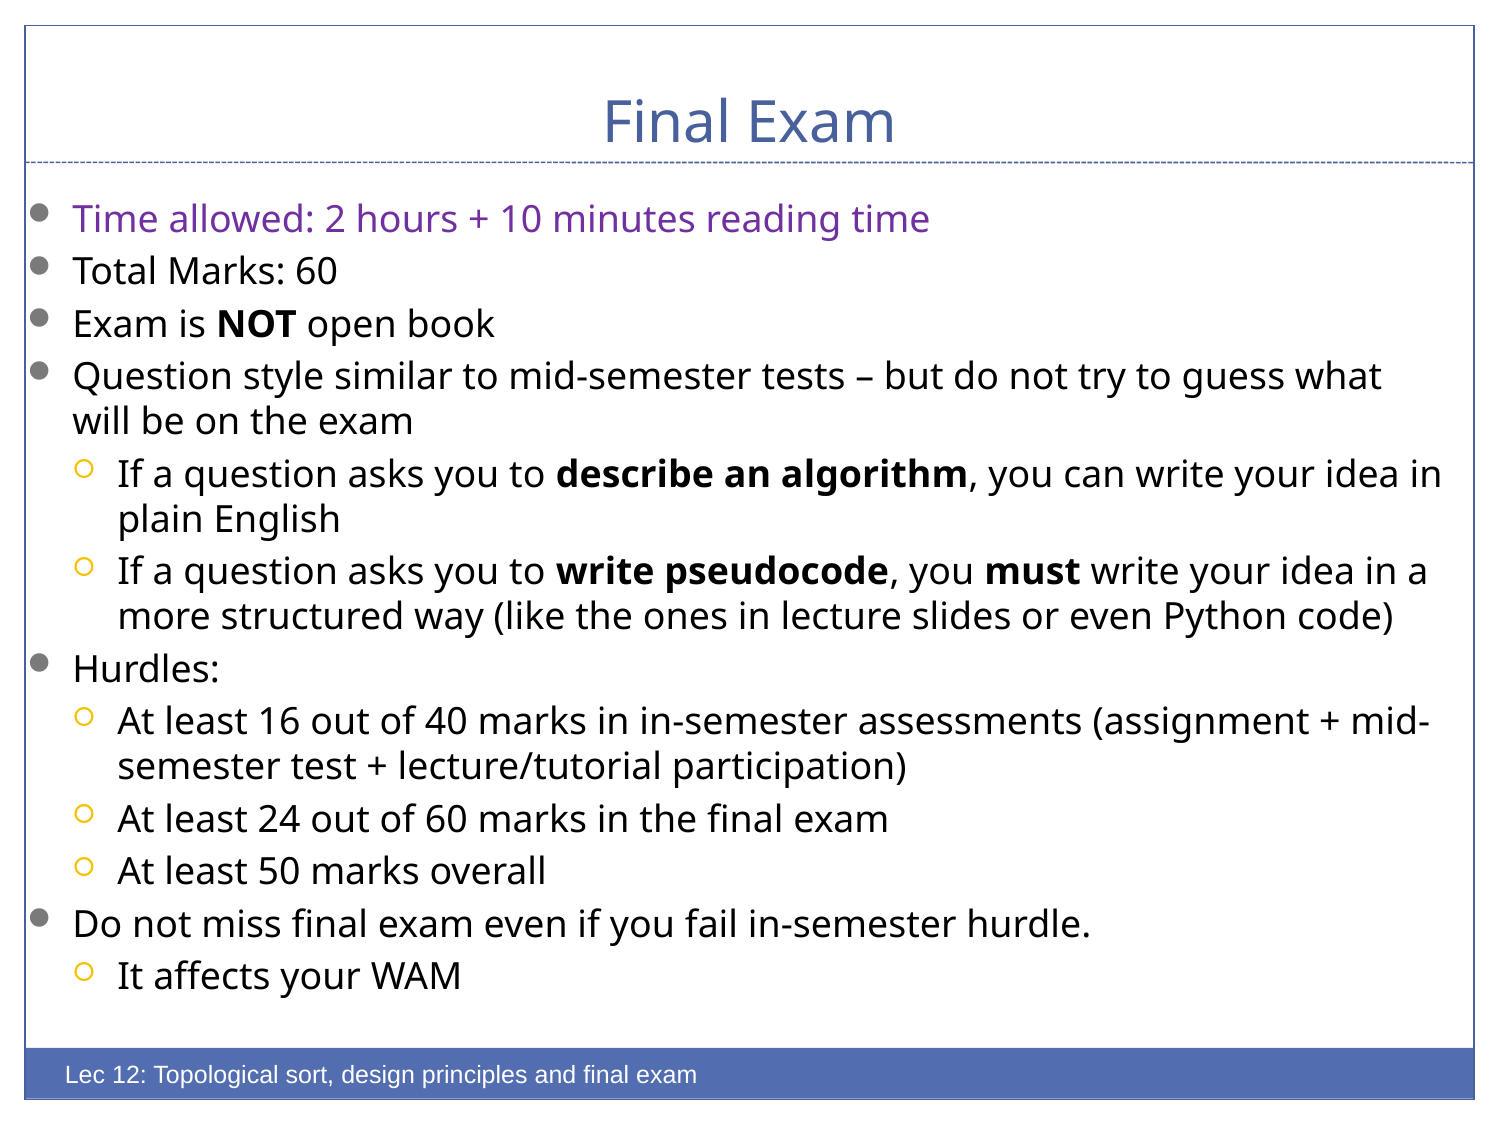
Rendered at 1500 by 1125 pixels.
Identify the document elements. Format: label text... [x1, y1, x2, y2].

footer Lec 12: Topological sort, design principles and final exam [50, 1051, 800, 1112]
list Time allowed: 2 hours + 10 minutes reading time Total Marks: 60 Exam is NOT open book Question style similar to mid-semester tests – but do not try to guess what will be on the exam If a question asks you to describe an algorithm, you can write your idea in plain English If a question asks you to write pseudocode, you must write your idea in a more structured way (like the ones in lecture slides or even Python code) Hurdles: At least 16 out of 40 marks in in-semester assessments (assignment + mid-semester test + lecture/tutorial participation) At least 24 out of 60 marks in the final exam At least 50 marks overall Do not miss final exam even if you fail in-semester hurdle. It affects your WAM [12, 187, 1463, 938]
title Final Exam [49, 37, 1450, 162]
